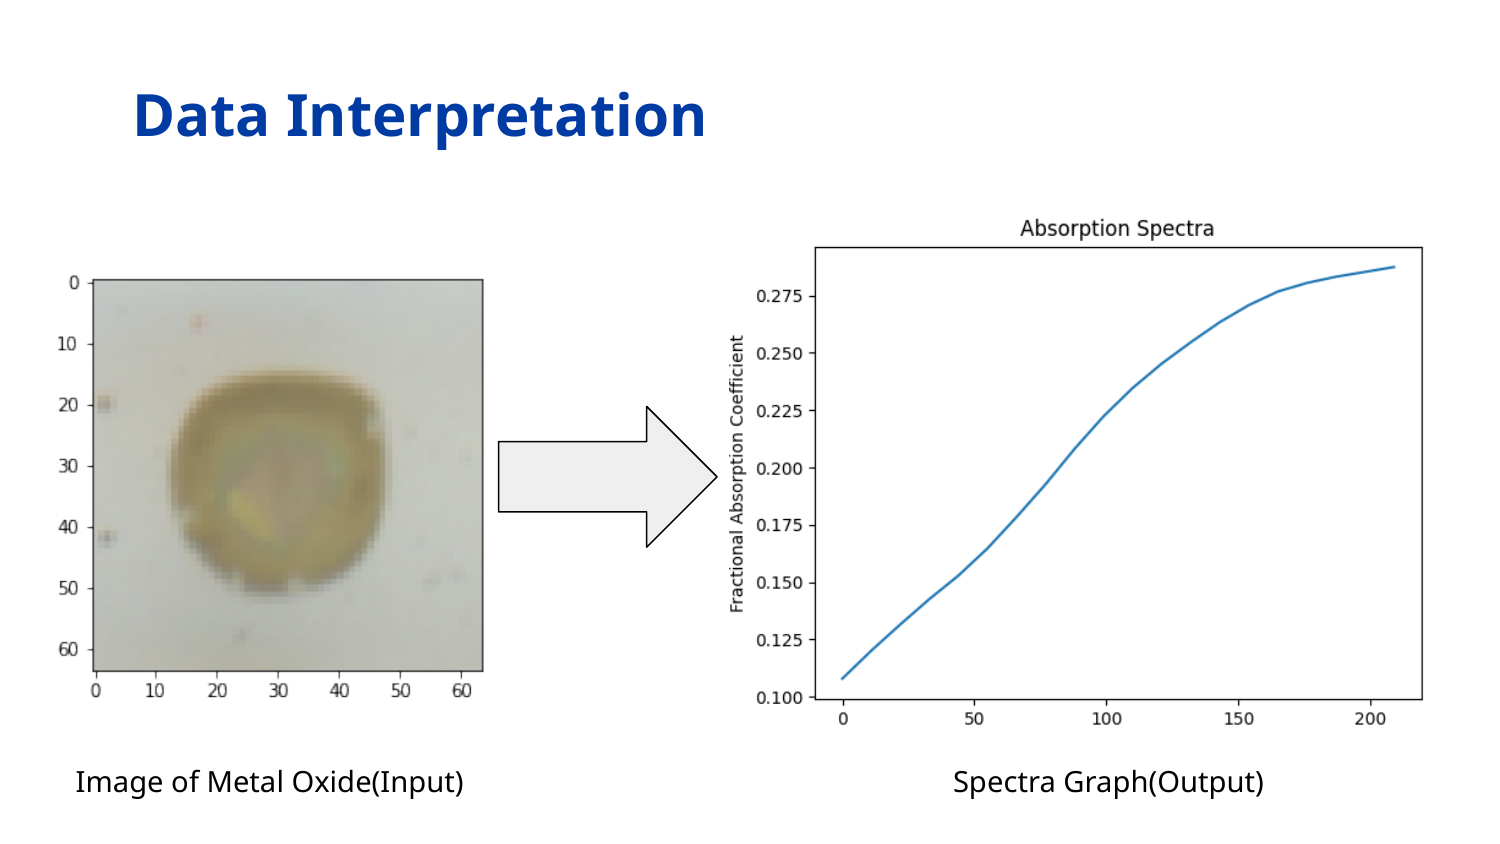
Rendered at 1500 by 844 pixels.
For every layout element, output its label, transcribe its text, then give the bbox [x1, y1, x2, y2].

picture [716, 201, 1500, 737]
title Data Interpretation [116, 63, 1383, 157]
text_box Spectra Graph(Output) [859, 748, 1358, 814]
picture [44, 263, 495, 714]
text_box Image of Metal Oxide(Input) [20, 748, 519, 814]
text_box [501, 406, 711, 548]
